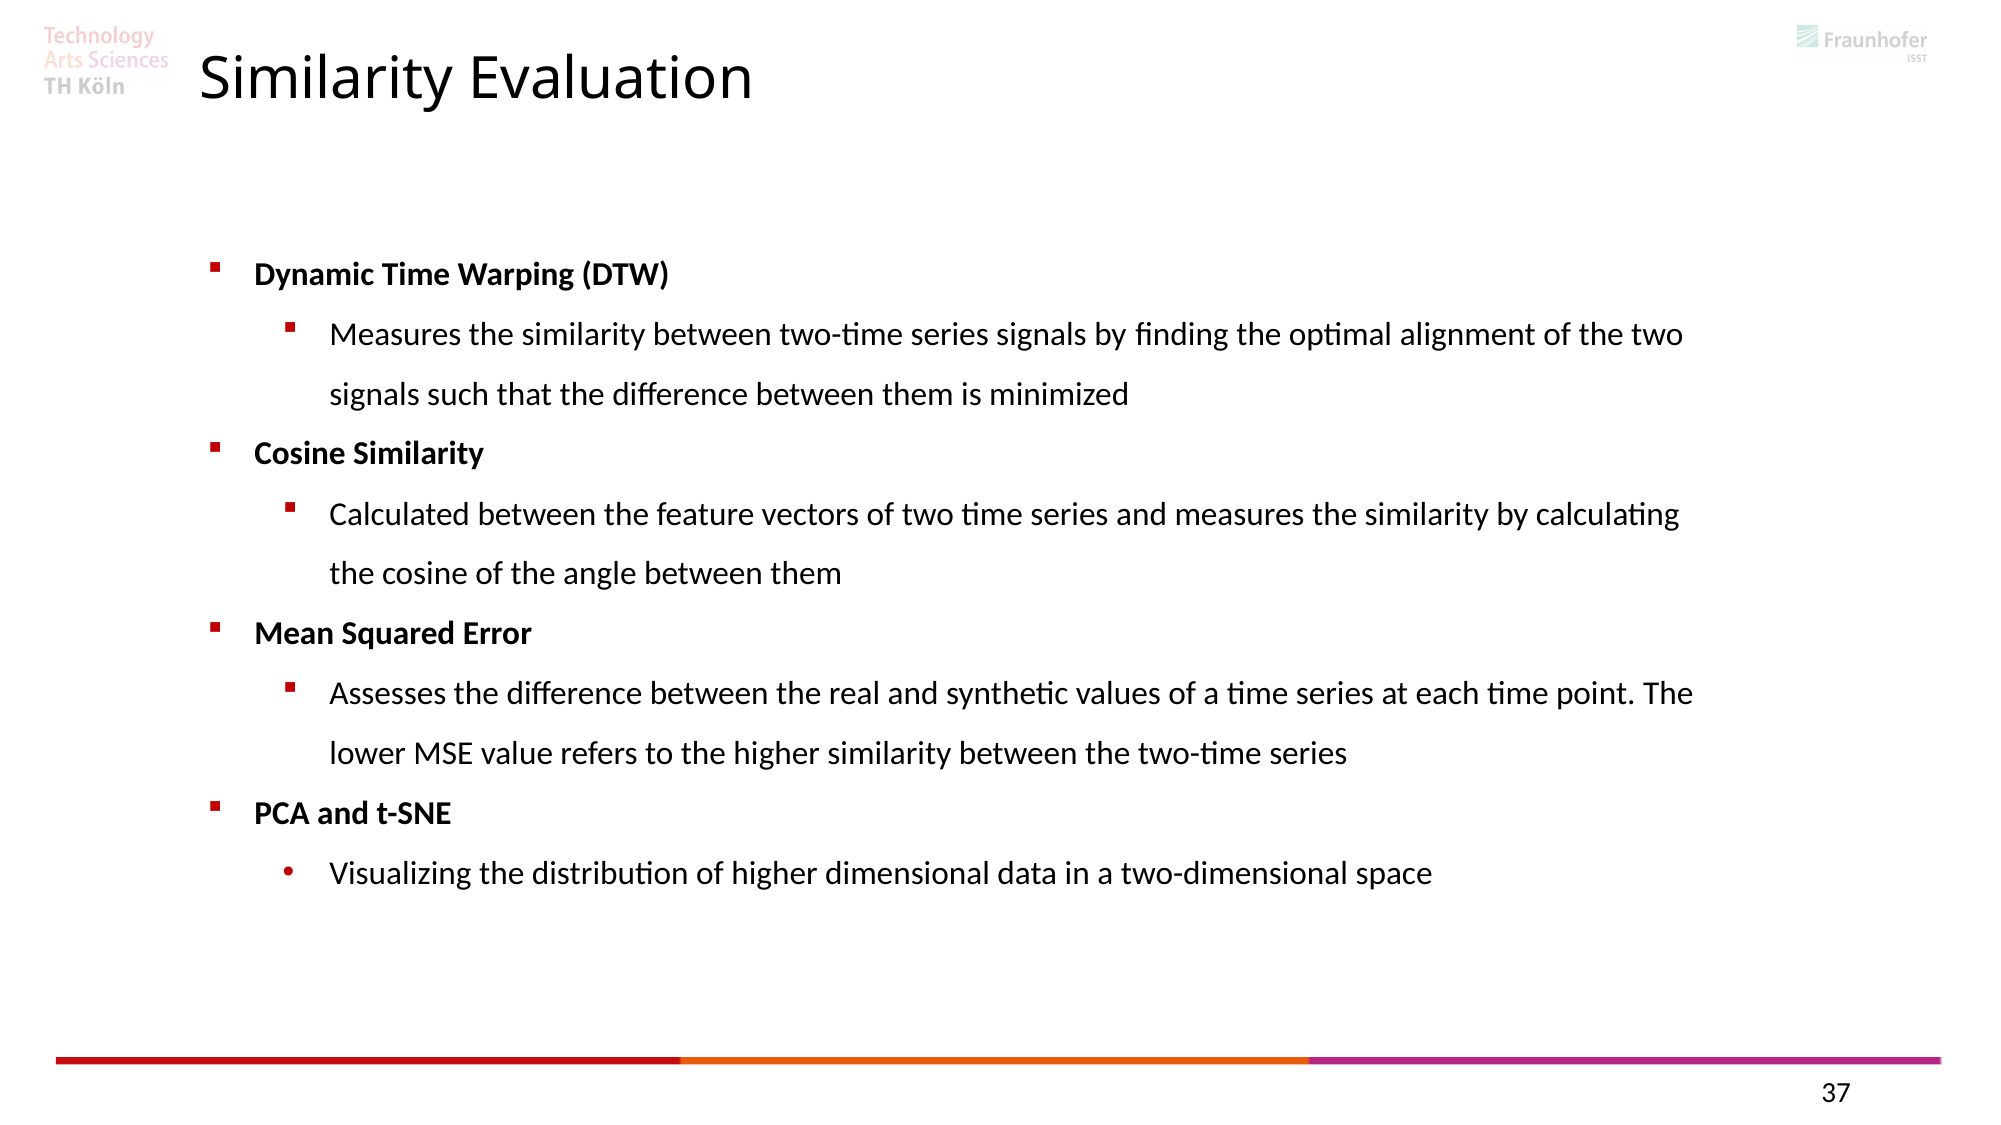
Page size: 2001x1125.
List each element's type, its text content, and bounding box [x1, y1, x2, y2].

picture [55, 1057, 1945, 1066]
slide_number 37 [1415, 1061, 1866, 1122]
text_box Dynamic Time Warping (DTW) Measures the similarity between two-time series signals by finding the optimal alignment of the two signals such that the difference between them is minimized Cosine Similarity Calculated between the feature vectors of two time series and measures the similarity by calculating the cosine of the angle between them Mean Squared Error Assesses the difference between the real and synthetic values of a time series at each time point. The lower MSE value refers to the higher similarity between the two-time series PCA and t-SNE Visualizing the distribution of higher dimensional data in a two-dimensional space [192, 224, 1749, 899]
text_box Similarity Evaluation [168, 14, 1894, 146]
